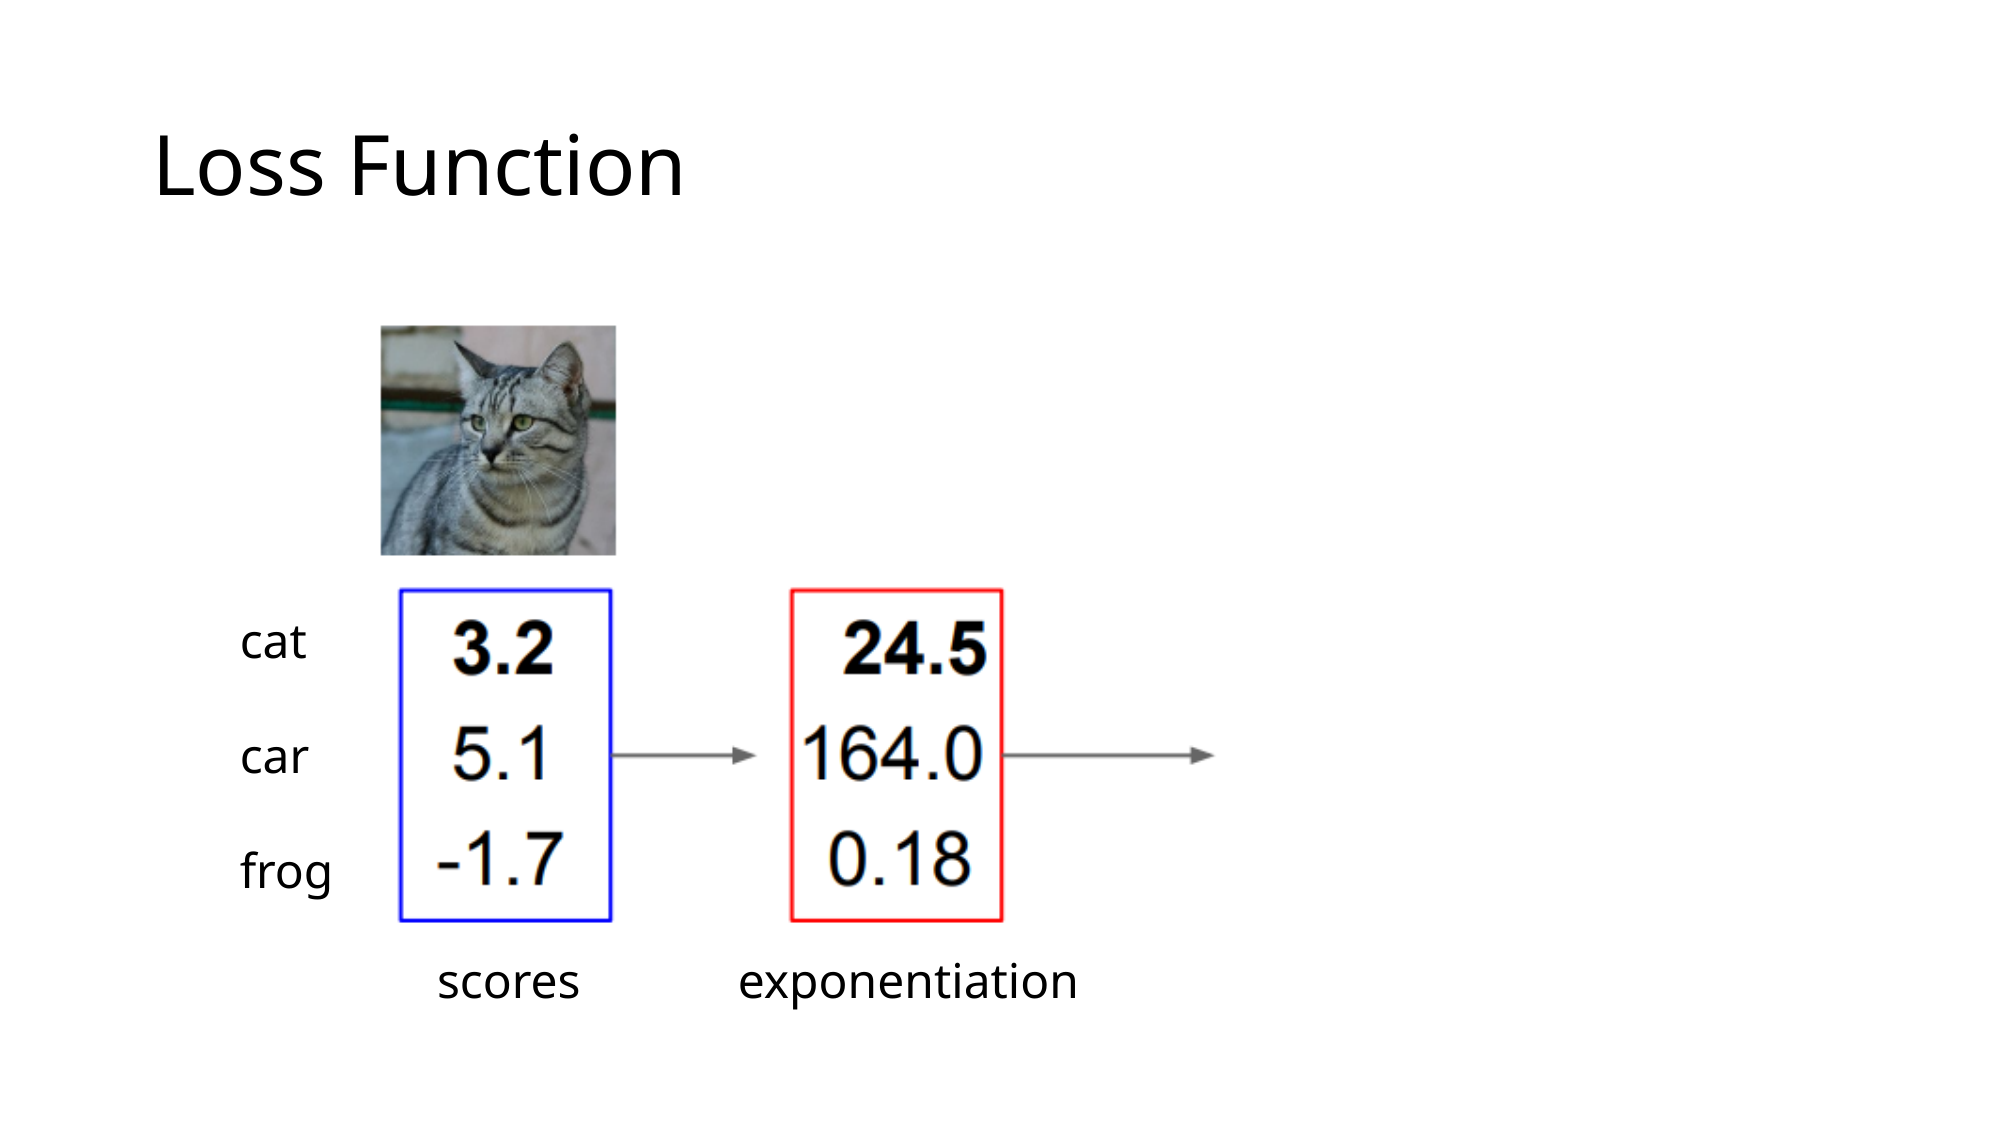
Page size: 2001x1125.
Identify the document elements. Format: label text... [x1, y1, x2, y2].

picture [354, 296, 1223, 955]
text_box cat car frog [225, 603, 349, 906]
text_box exponentiation [723, 955, 1095, 1015]
title Loss Function [137, 59, 1863, 278]
text_box scores [422, 955, 596, 1015]
